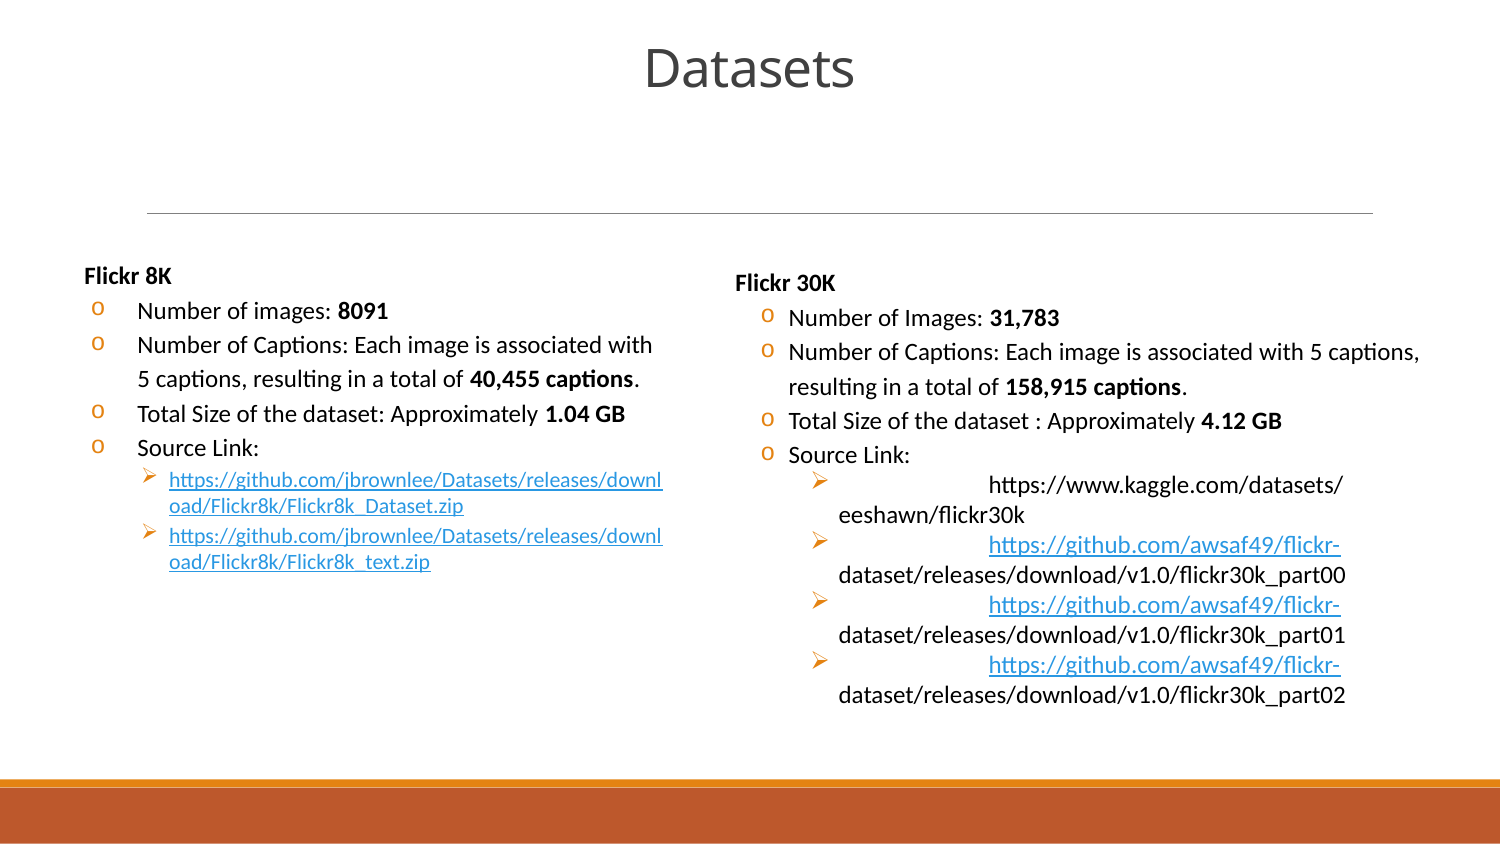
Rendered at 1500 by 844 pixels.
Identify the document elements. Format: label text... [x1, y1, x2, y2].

text_box Flickr 30K Number of Images: 31,783 Number of Captions: Each image is associated with 5 captions, resulting in a total of 158,915 captions. Total Size of the dataset : Approximately 4.12 GB Source Link: https://www.kaggle.com/datasets/eeshawn/flickr30k https://github.com/awsaf49/flickr- dataset/releases/download/v1.0/flickr30k_part00 https://github.com/awsaf49/flickr- dataset/releases/download/v1.0/flickr30k_part01 https://github.com/awsaf49/flickr- dataset/releases/download/v1.0/flickr30k_part02 [720, 259, 1458, 746]
title Datasets [51, 19, 1449, 113]
list Flickr 8K Number of images: 8091 Number of Captions: Each image is associated with 5 captions, resulting in a total of 40,455 captions. Total Size of the dataset: Approximately 1.04 GB Source Link: https://github.com/jbrownlee/Datasets/releases/download/Flickr8k/Flickr8k_Dataset.zip https://github.com/jbrownlee/Datasets/releases/download/Flickr8k/Flickr8k_text.zip [51, 240, 681, 737]
